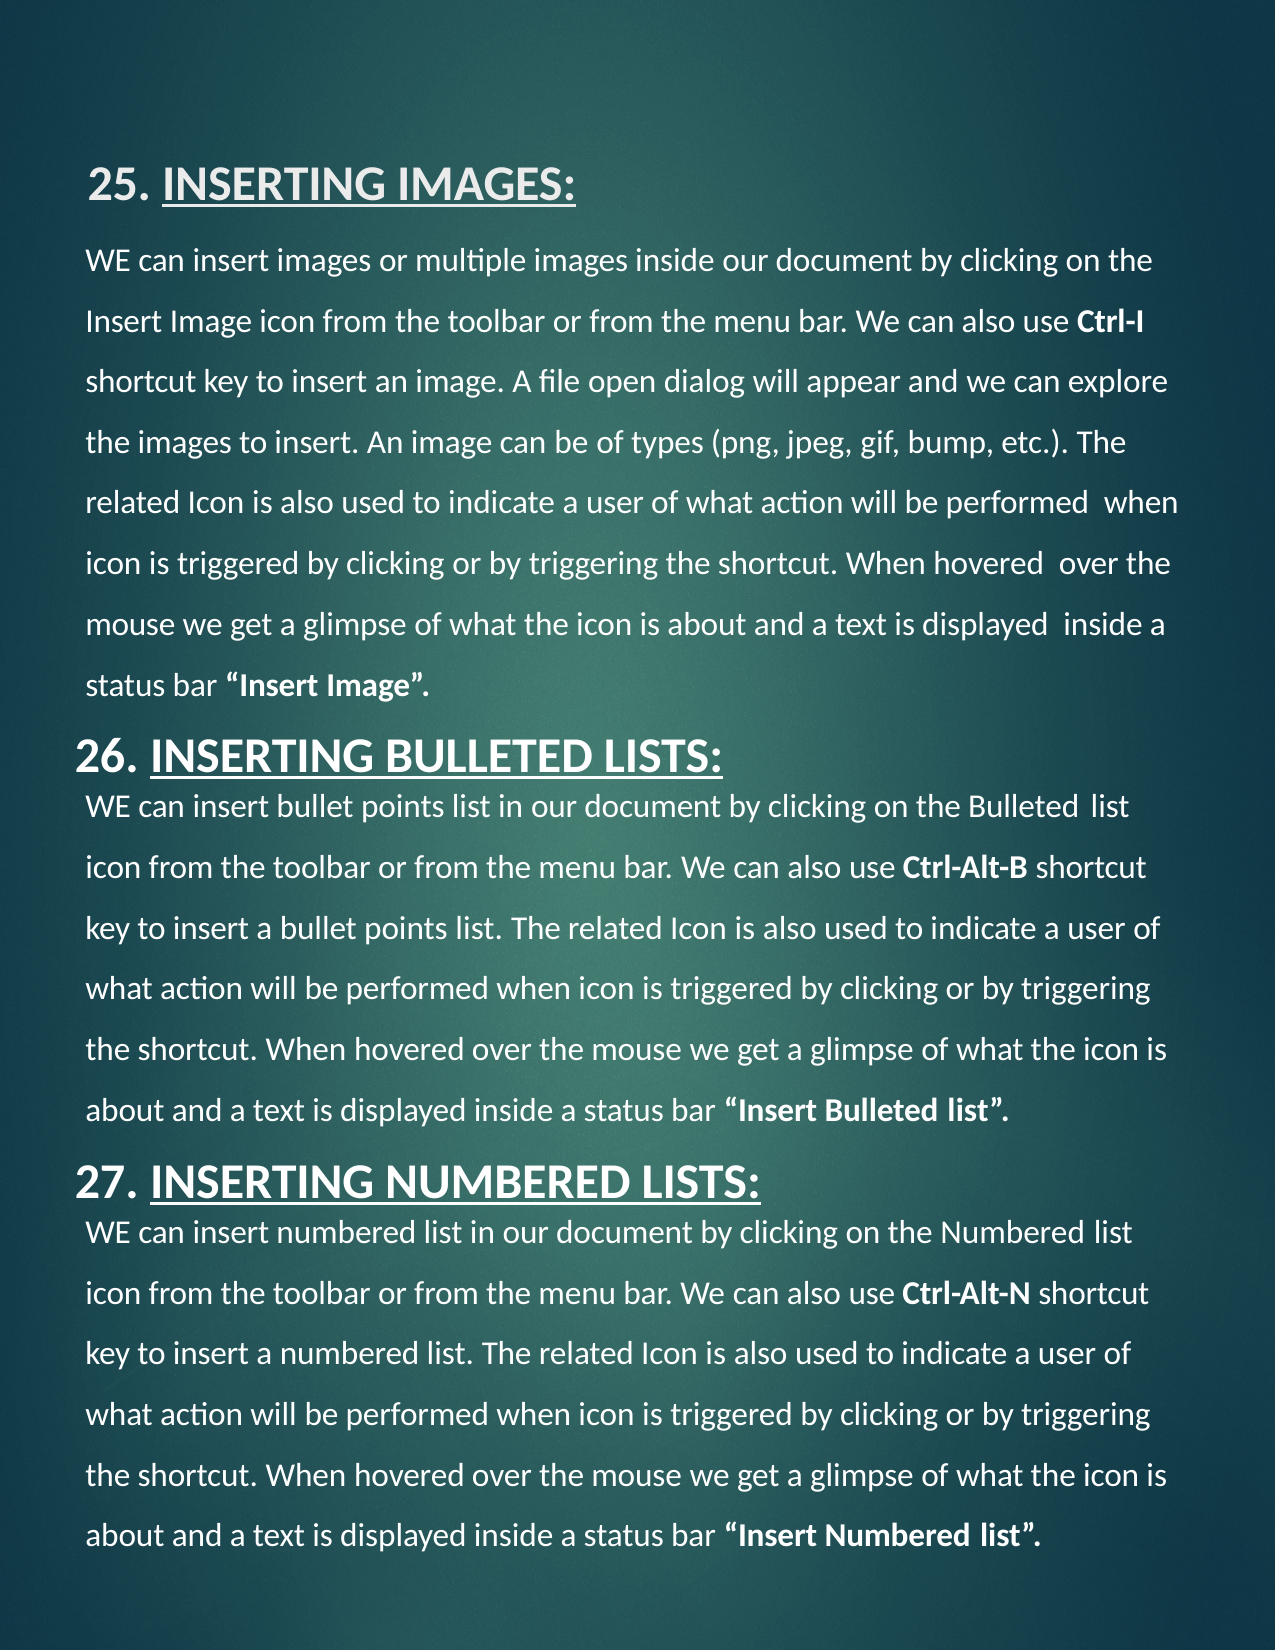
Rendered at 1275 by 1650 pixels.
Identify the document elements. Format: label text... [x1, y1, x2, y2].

text_box WE can insert images or multiple images inside our document by clicking on the Insert Image icon from the toolbar or from the menu bar. We can also use Ctrl-I shortcut key to insert an image. A file open dialog will appear and we can explore the images to insert. An image can be of types (png, jpeg, gif, bump, etc.). The related Icon is also used to indicate a user of what action will be performed when icon is triggered by clicking or by triggering the shortcut. When hovered over the mouse we get a glimpse of what the icon is about and a text is displayed inside a status bar “Insert Image”. INSERTING BULLETED LISTS: WE can insert bullet points list in our document by clicking on the Bulleted list icon from the toolbar or from the menu bar. We can also use Ctrl-Alt-B shortcut key to insert a bullet points list. The related Icon is also used to indicate a user of what action will be performed when icon is triggered by clicking or by triggering the shortcut. When hovered over the mouse we get a glimpse of what the icon is about and a text is displayed inside a status bar “Insert Bulleted list”. INSERTING NUMBERED LISTS: WE can insert numbered list in our document by clicking on the Numbered list icon from the toolbar or from the menu bar. We can also use Ctrl-Alt-N shortcut key to insert a numbered list. The related Icon is also used to indicate a user of what action will be performed when icon is triggered by clicking or by triggering the shortcut. When hovered over the mouse we get a glimpse of what the icon is about and a text is displayed inside a status bar “Insert Numbered list”. [72, 215, 1187, 1554]
title 25. INSERTING IMAGES: [85, 148, 1163, 215]
